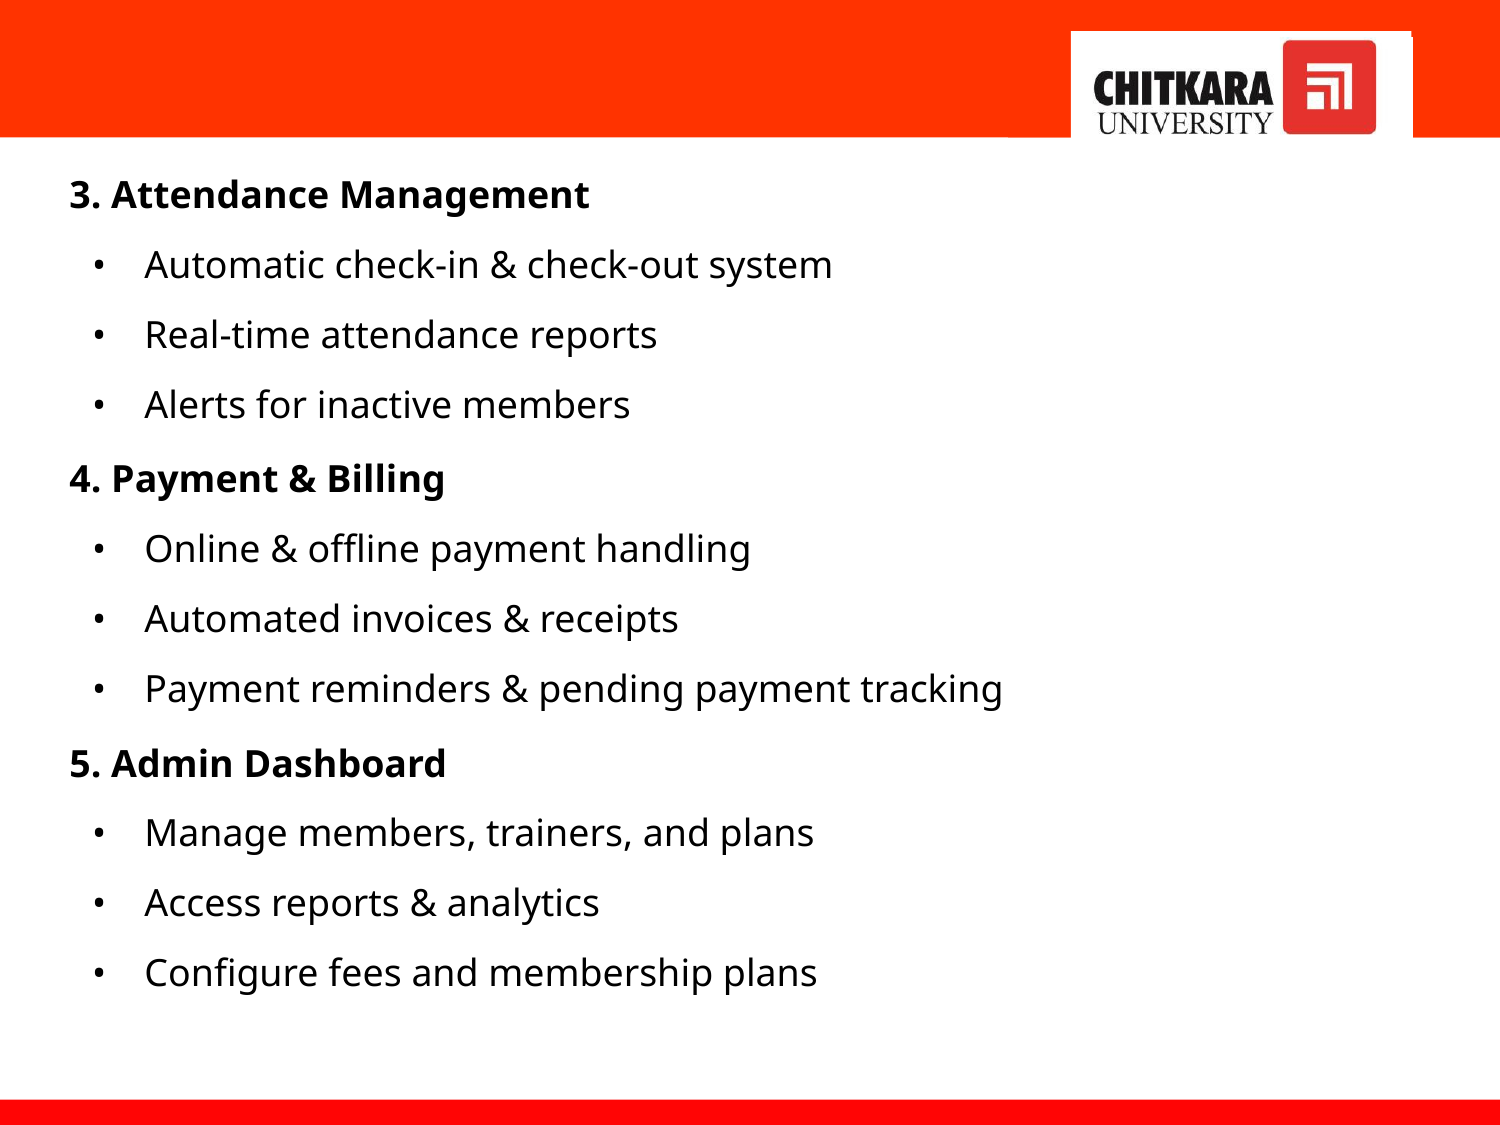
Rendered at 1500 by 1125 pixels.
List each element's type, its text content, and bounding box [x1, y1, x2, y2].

picture [0, 1099, 1500, 1125]
text_box 3. Attendance Management Automatic check-in & check-out system Real-time attendance reports Alerts for inactive members 4. Payment & Billing Online & offline payment handling Automated invoices & receipts Payment reminders & pending payment tracking 5. Admin Dashboard Manage members, trainers, and plans Access reports & analytics Configure fees and membership plans [61, 163, 1247, 1002]
picture [1074, 37, 1391, 138]
